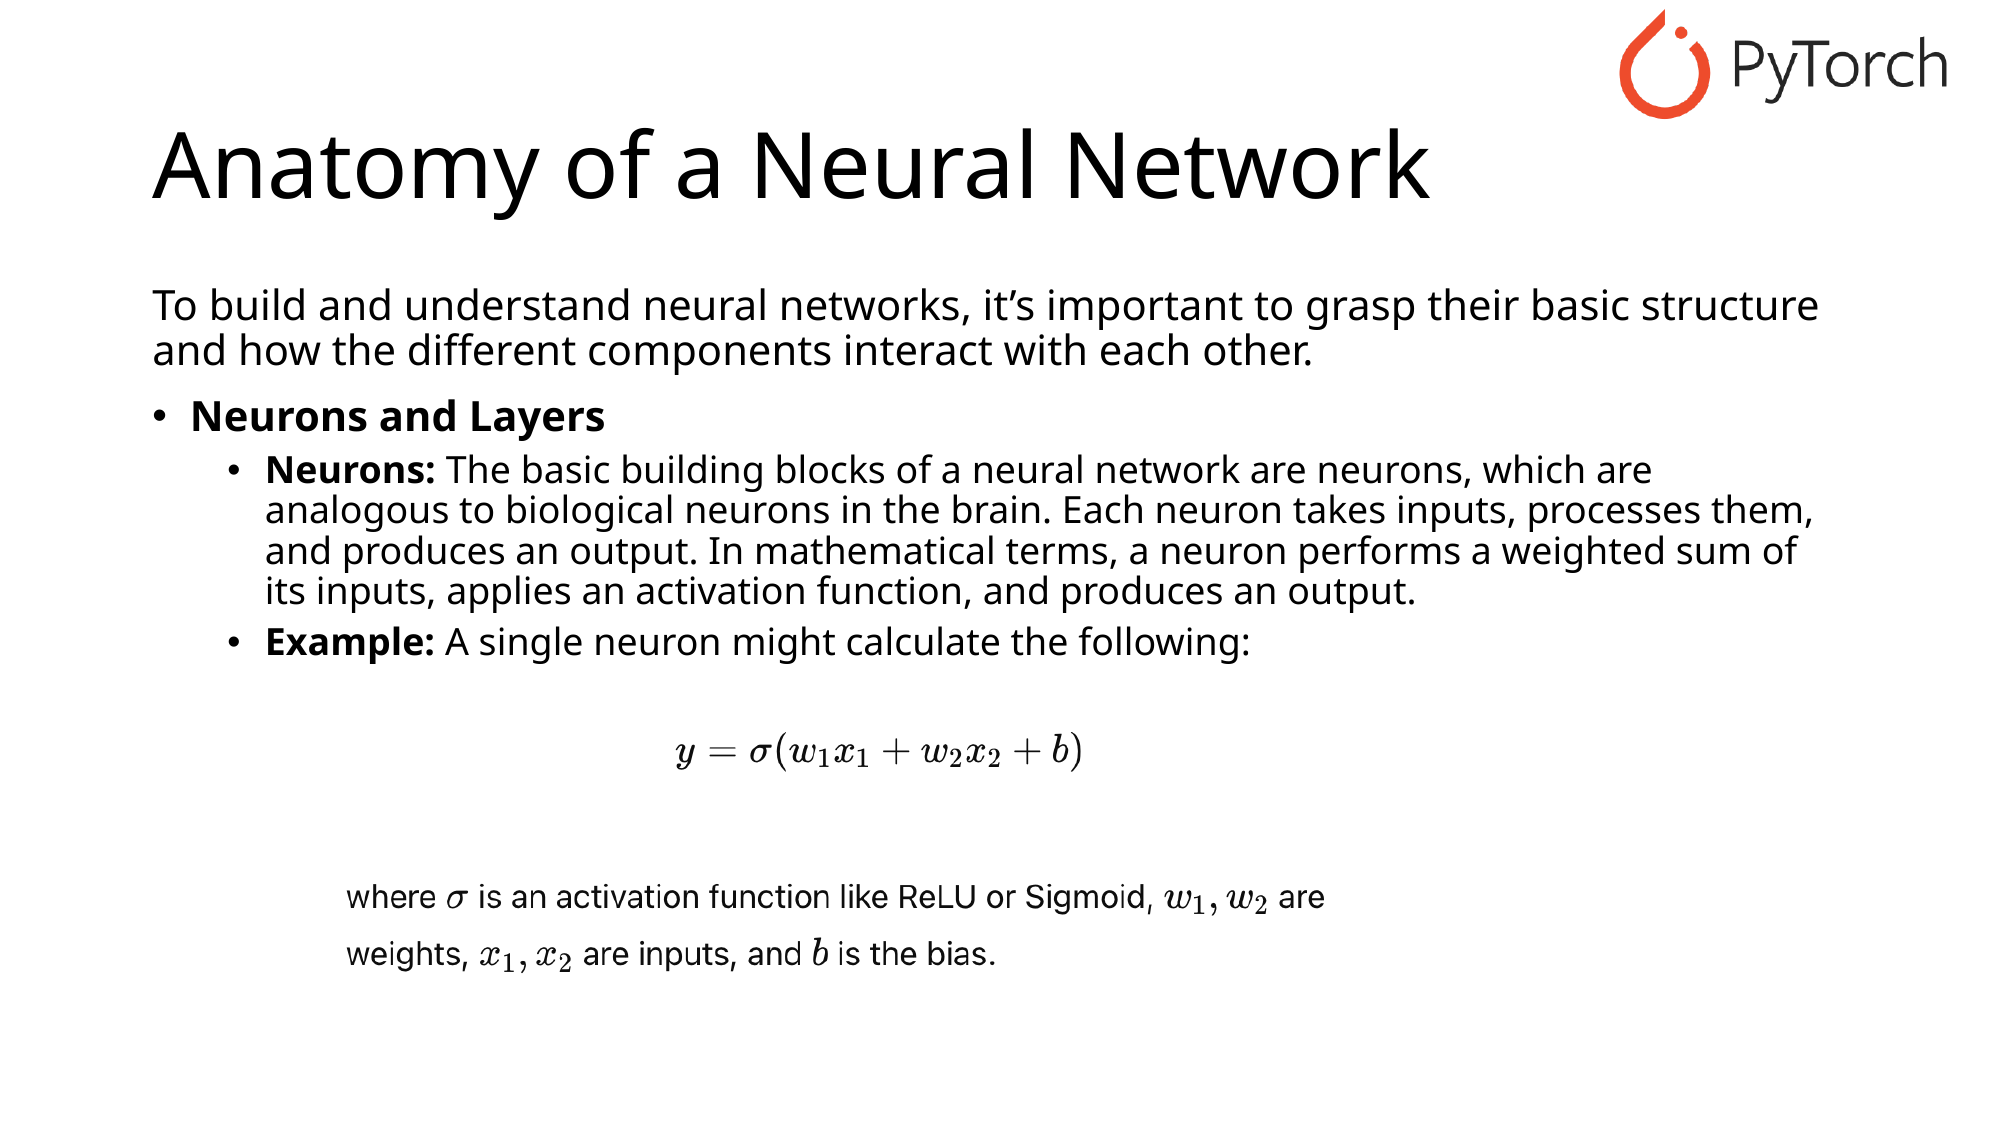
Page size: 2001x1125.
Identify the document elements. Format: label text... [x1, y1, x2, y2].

title Anatomy of a Neural Network [137, 59, 1863, 277]
picture [1596, 0, 1970, 157]
picture [280, 703, 1390, 992]
list To build and understand neural networks, it’s important to grasp their basic structure and how the different components interact with each other. Neurons and Layers Neurons: The basic building blocks of a neural network are neurons, which are analogous to biological neurons in the brain. Each neuron takes inputs, processes them, and produces an output. In mathematical terms, a neuron performs a weighted sum of its inputs, applies an activation function, and produces an output. Example: A single neuron might calculate the following: [137, 277, 1863, 1036]
